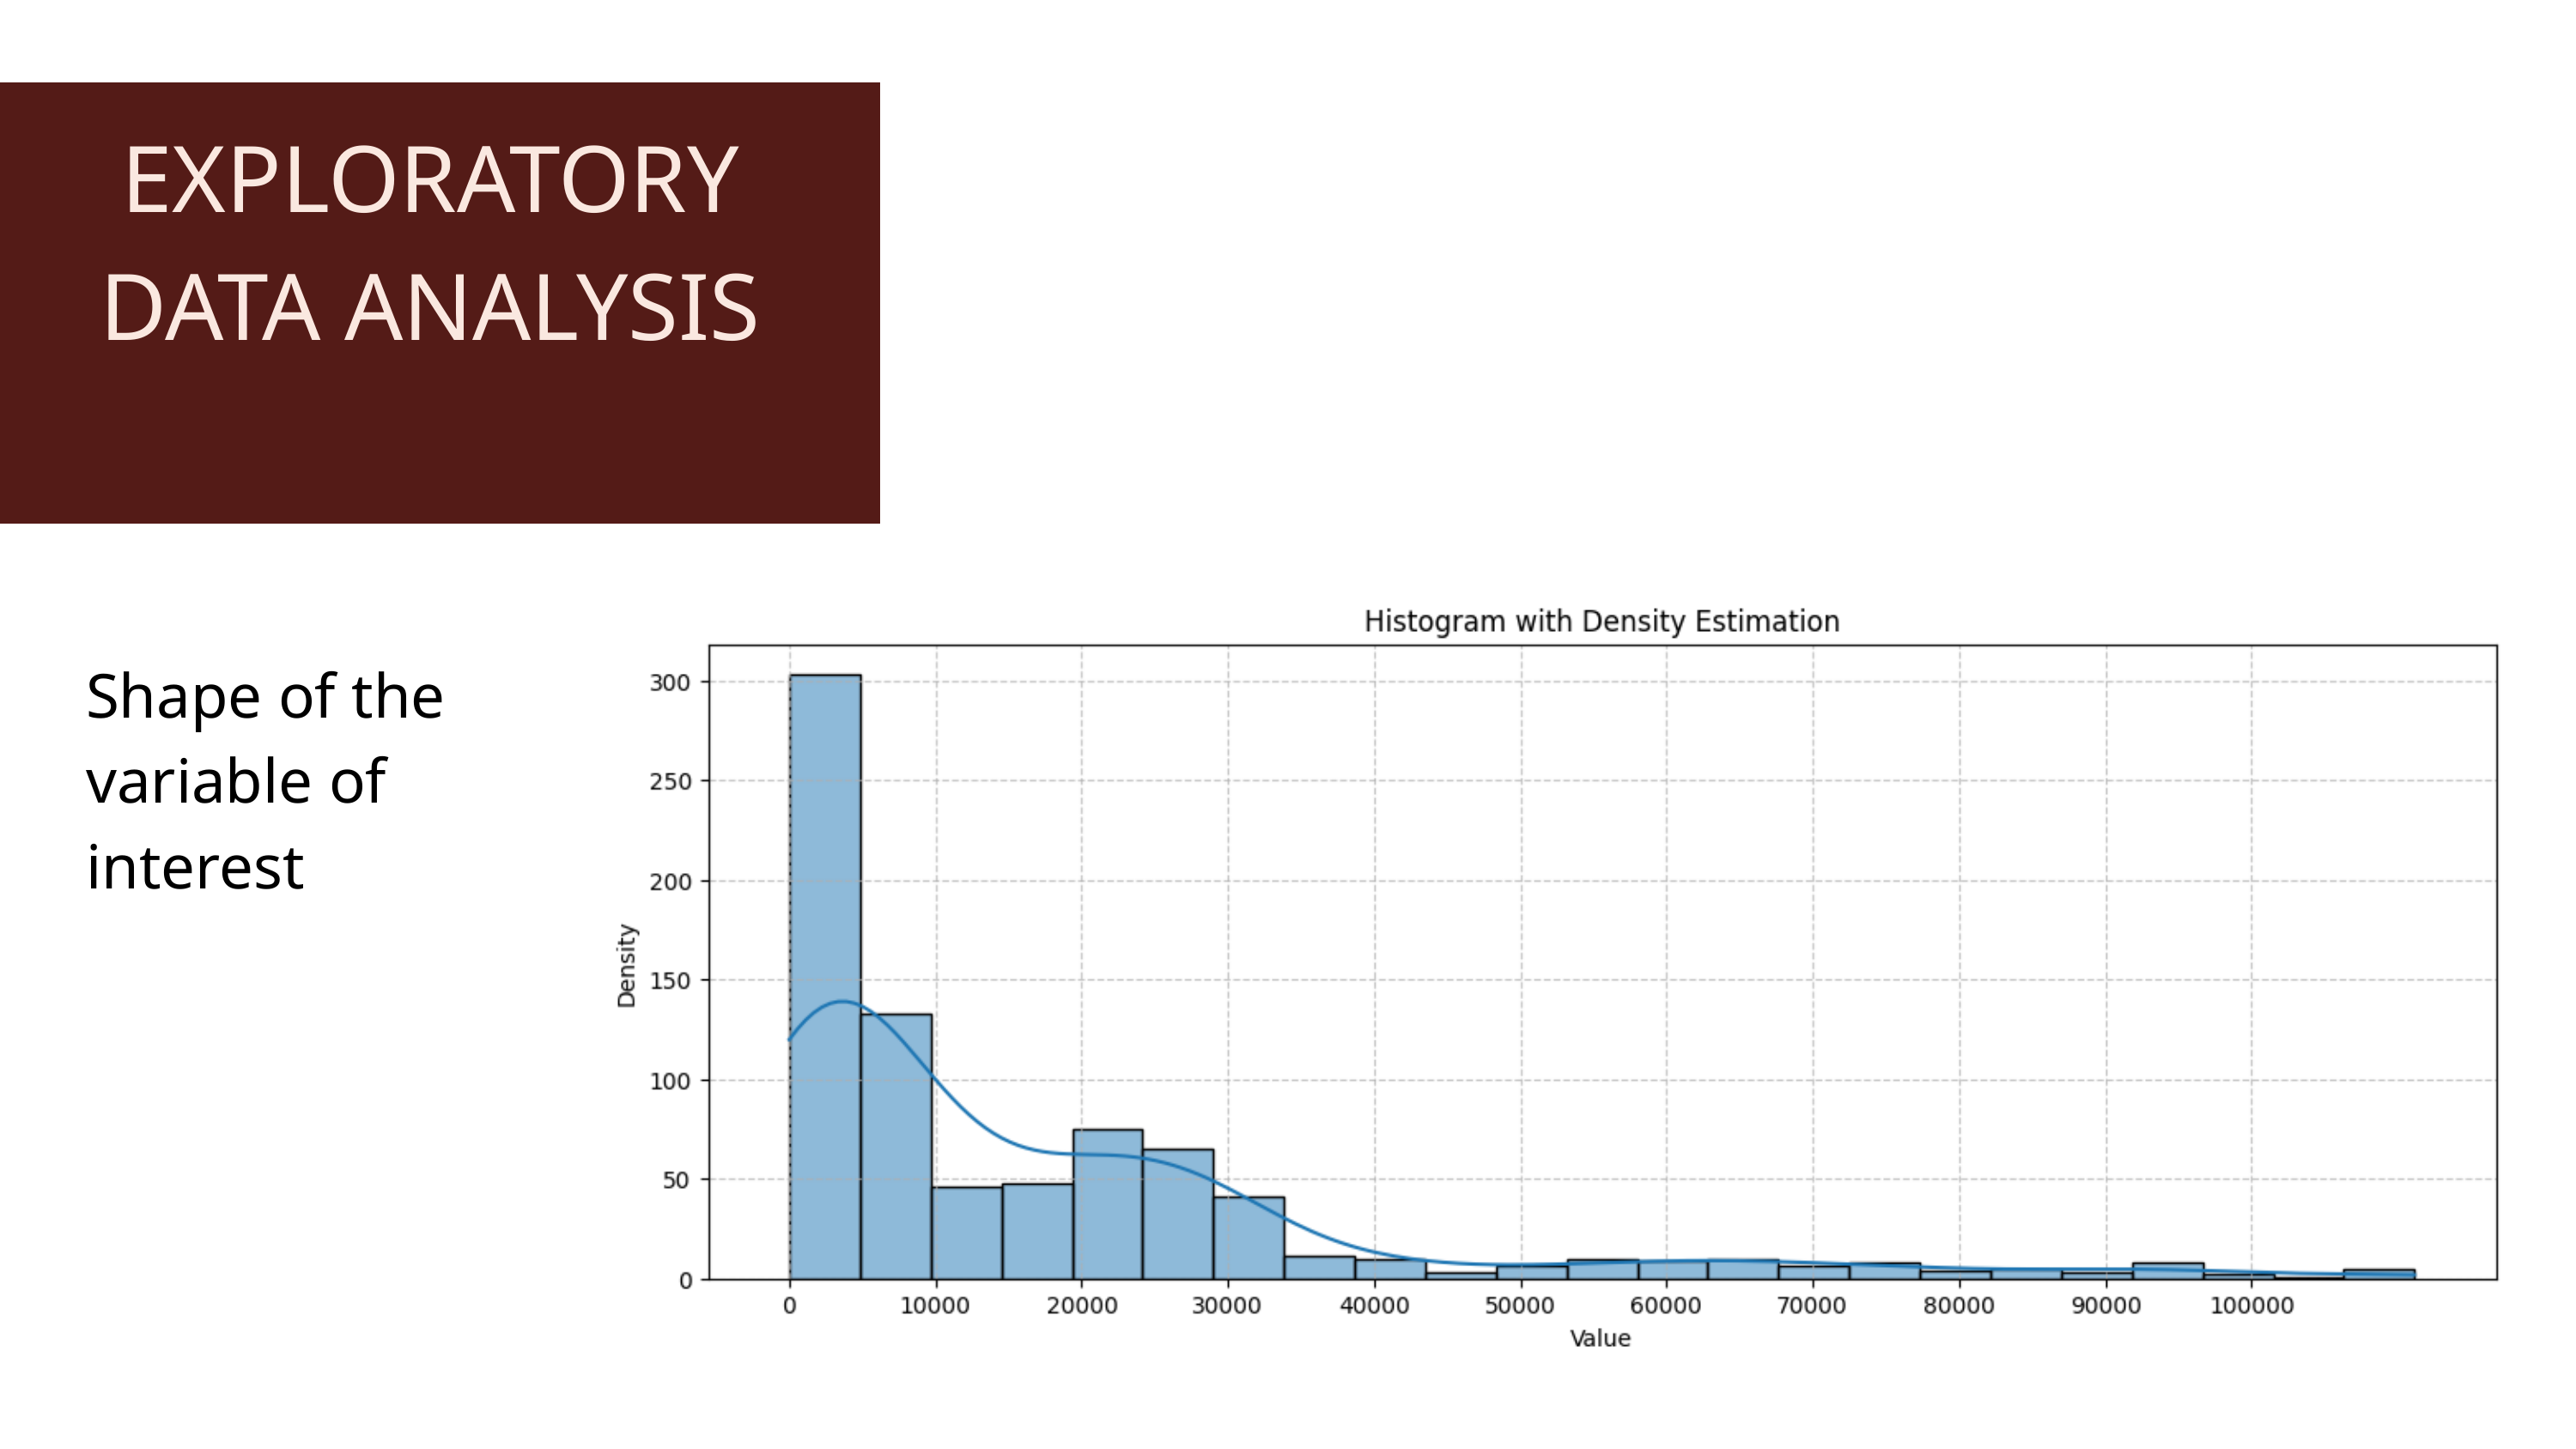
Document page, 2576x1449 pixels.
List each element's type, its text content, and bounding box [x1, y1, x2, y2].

text_box [600, 592, 2512, 1367]
text_box EXPLORATORY DATA ANALYSIS [190, 101, 796, 360]
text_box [0, 0, 184, 1221]
text_box Shape of the variable of interest [190, 645, 554, 901]
